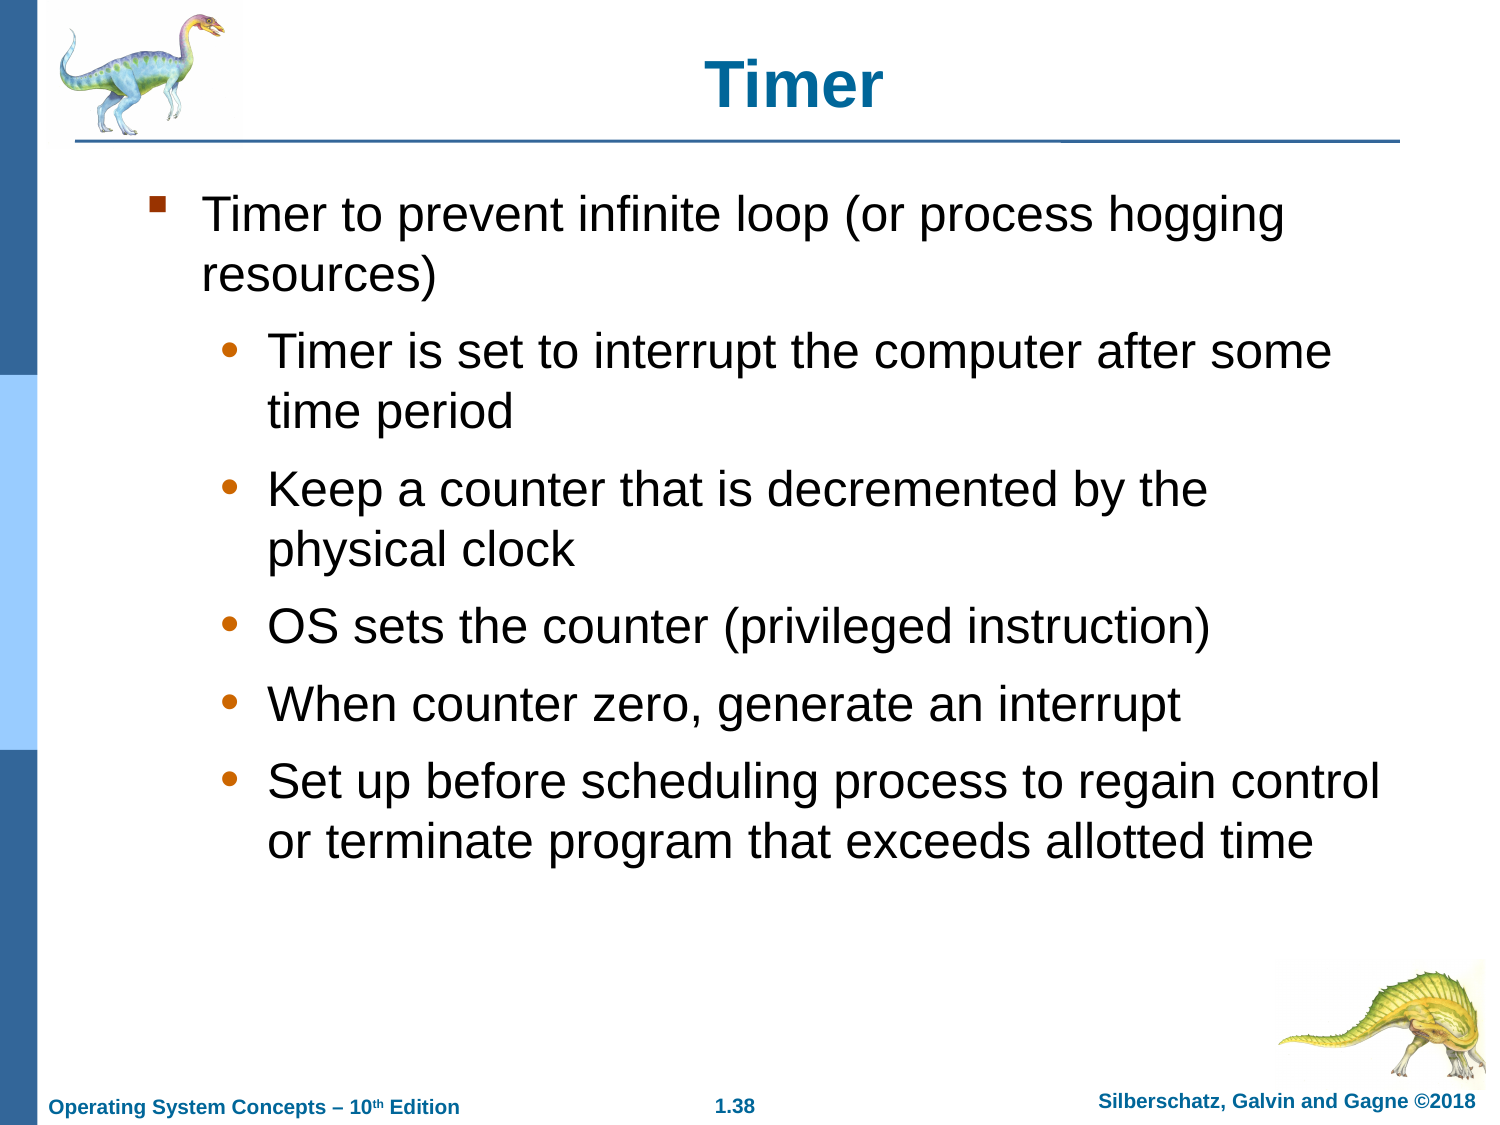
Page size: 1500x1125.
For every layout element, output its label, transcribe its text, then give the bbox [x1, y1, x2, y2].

picture [46, 0, 243, 149]
title Timer [144, 22, 1445, 129]
picture [1275, 959, 1486, 1090]
list Timer to prevent infinite loop (or process hogging resources) Timer is set to interrupt the computer after some time period Keep a counter that is decremented by the physical clock OS sets the counter (privileged instruction) When counter zero, generate an interrupt Set up before scheduling process to regain control or terminate program that exceeds allotted time [130, 173, 1407, 637]
